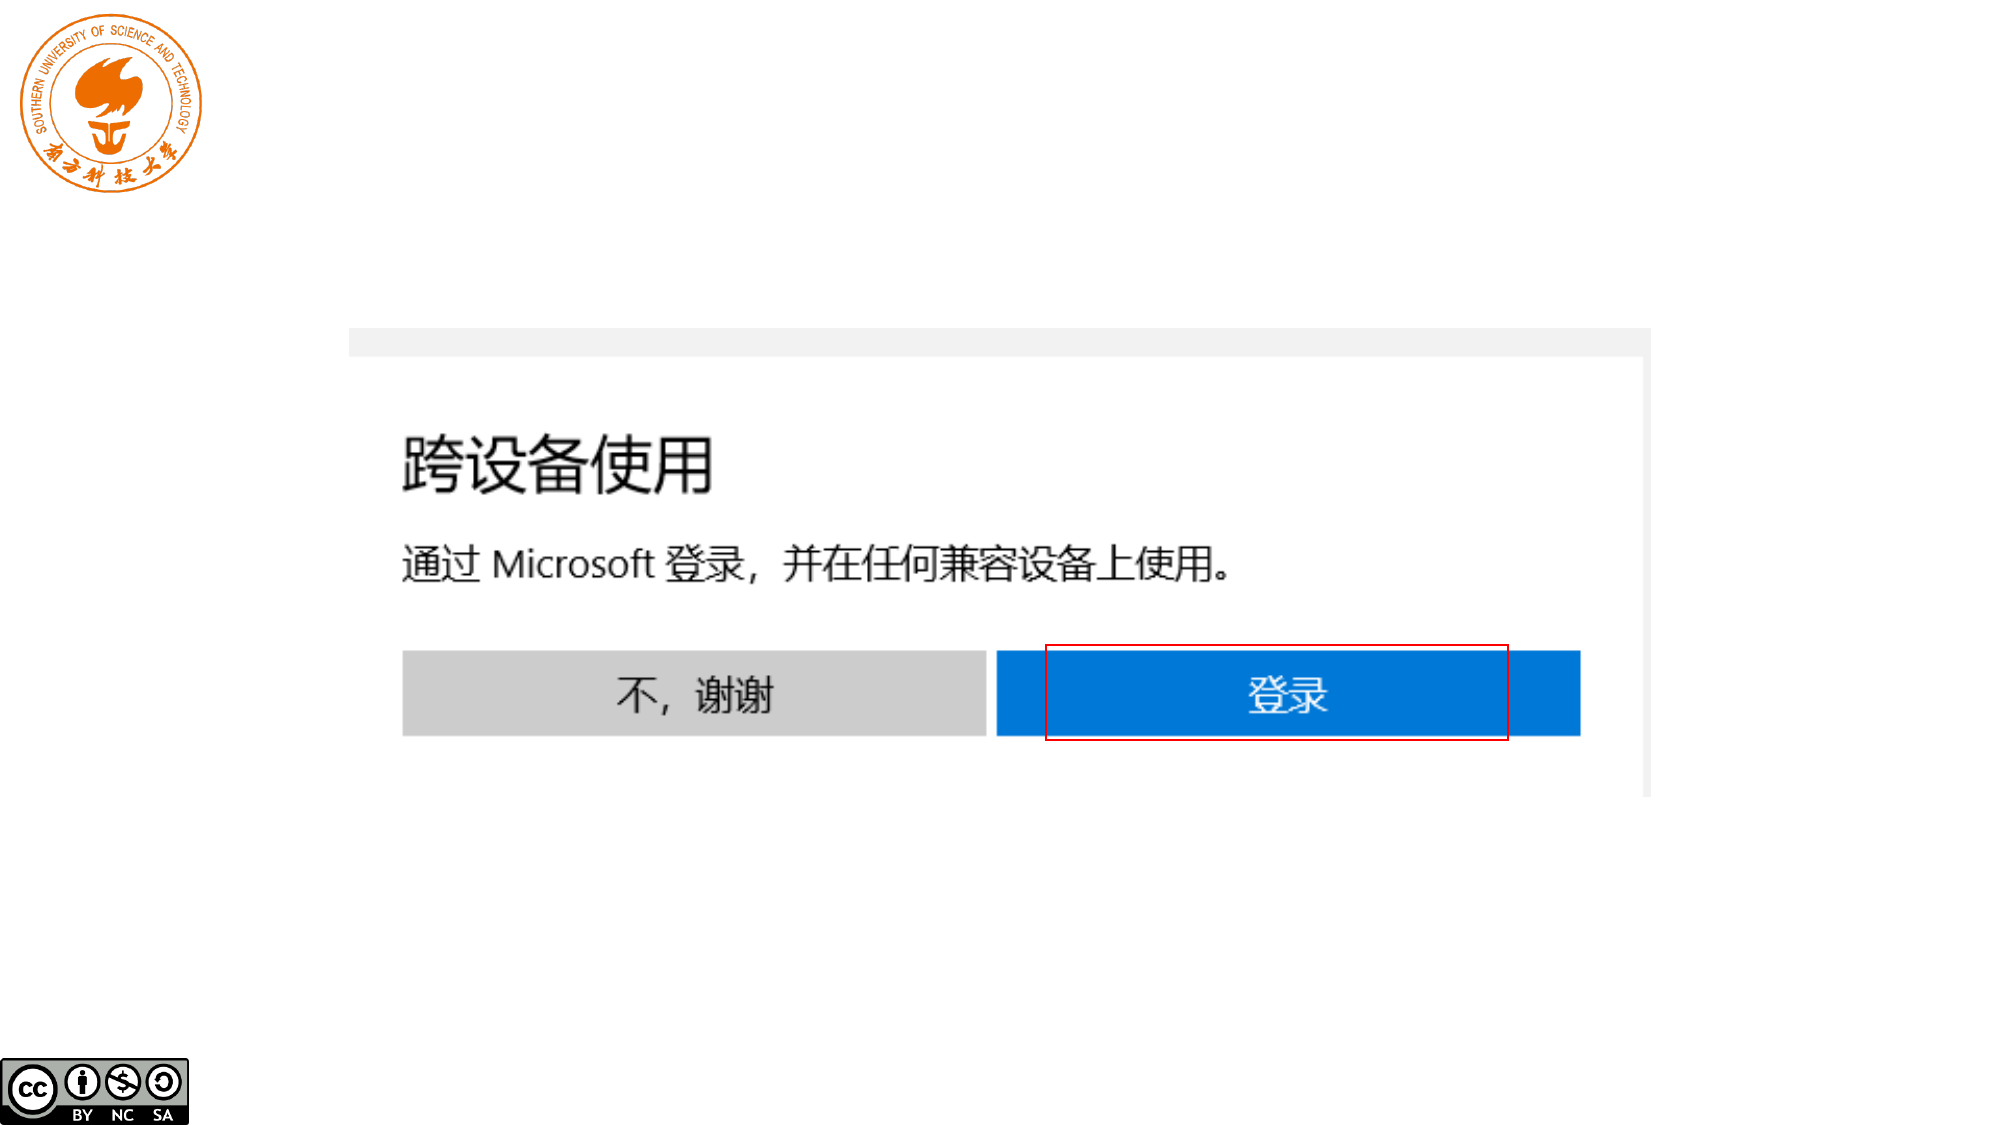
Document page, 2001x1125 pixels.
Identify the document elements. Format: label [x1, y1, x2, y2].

picture [18, 11, 202, 194]
picture [0, 1058, 189, 1125]
text_box [349, 328, 1651, 797]
